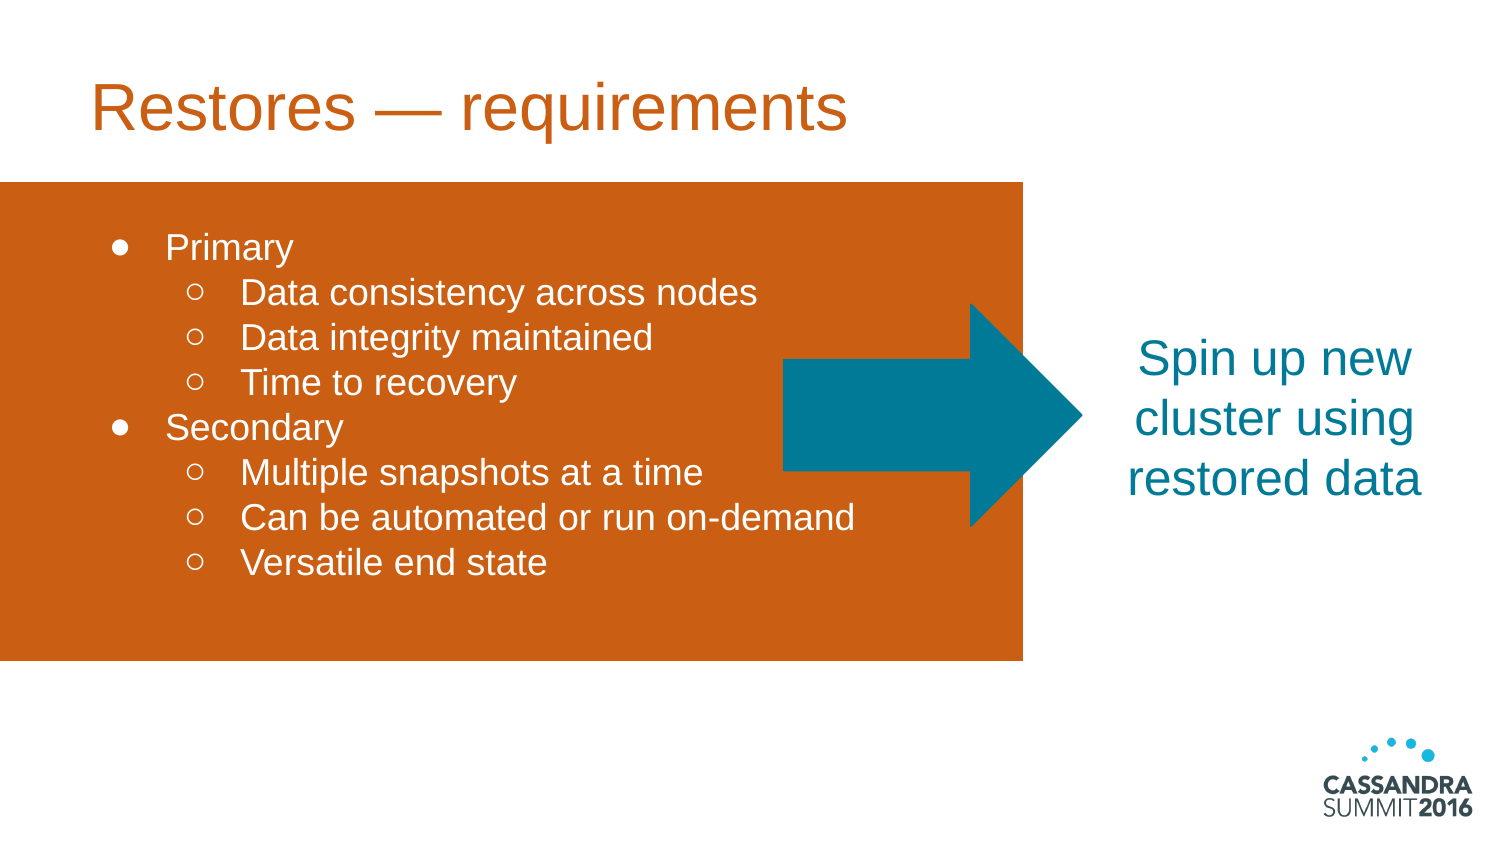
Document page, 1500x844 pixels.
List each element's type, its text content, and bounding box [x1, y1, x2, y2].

title Restores — requirements [75, 33, 1425, 175]
picture [1320, 734, 1475, 819]
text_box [783, 303, 1468, 527]
list Primary Data consistency across nodes Data integrity maintained Time to recovery Secondary Multiple snapshots at a time Can be automated or run on-demand Versatile end state [75, 207, 939, 623]
